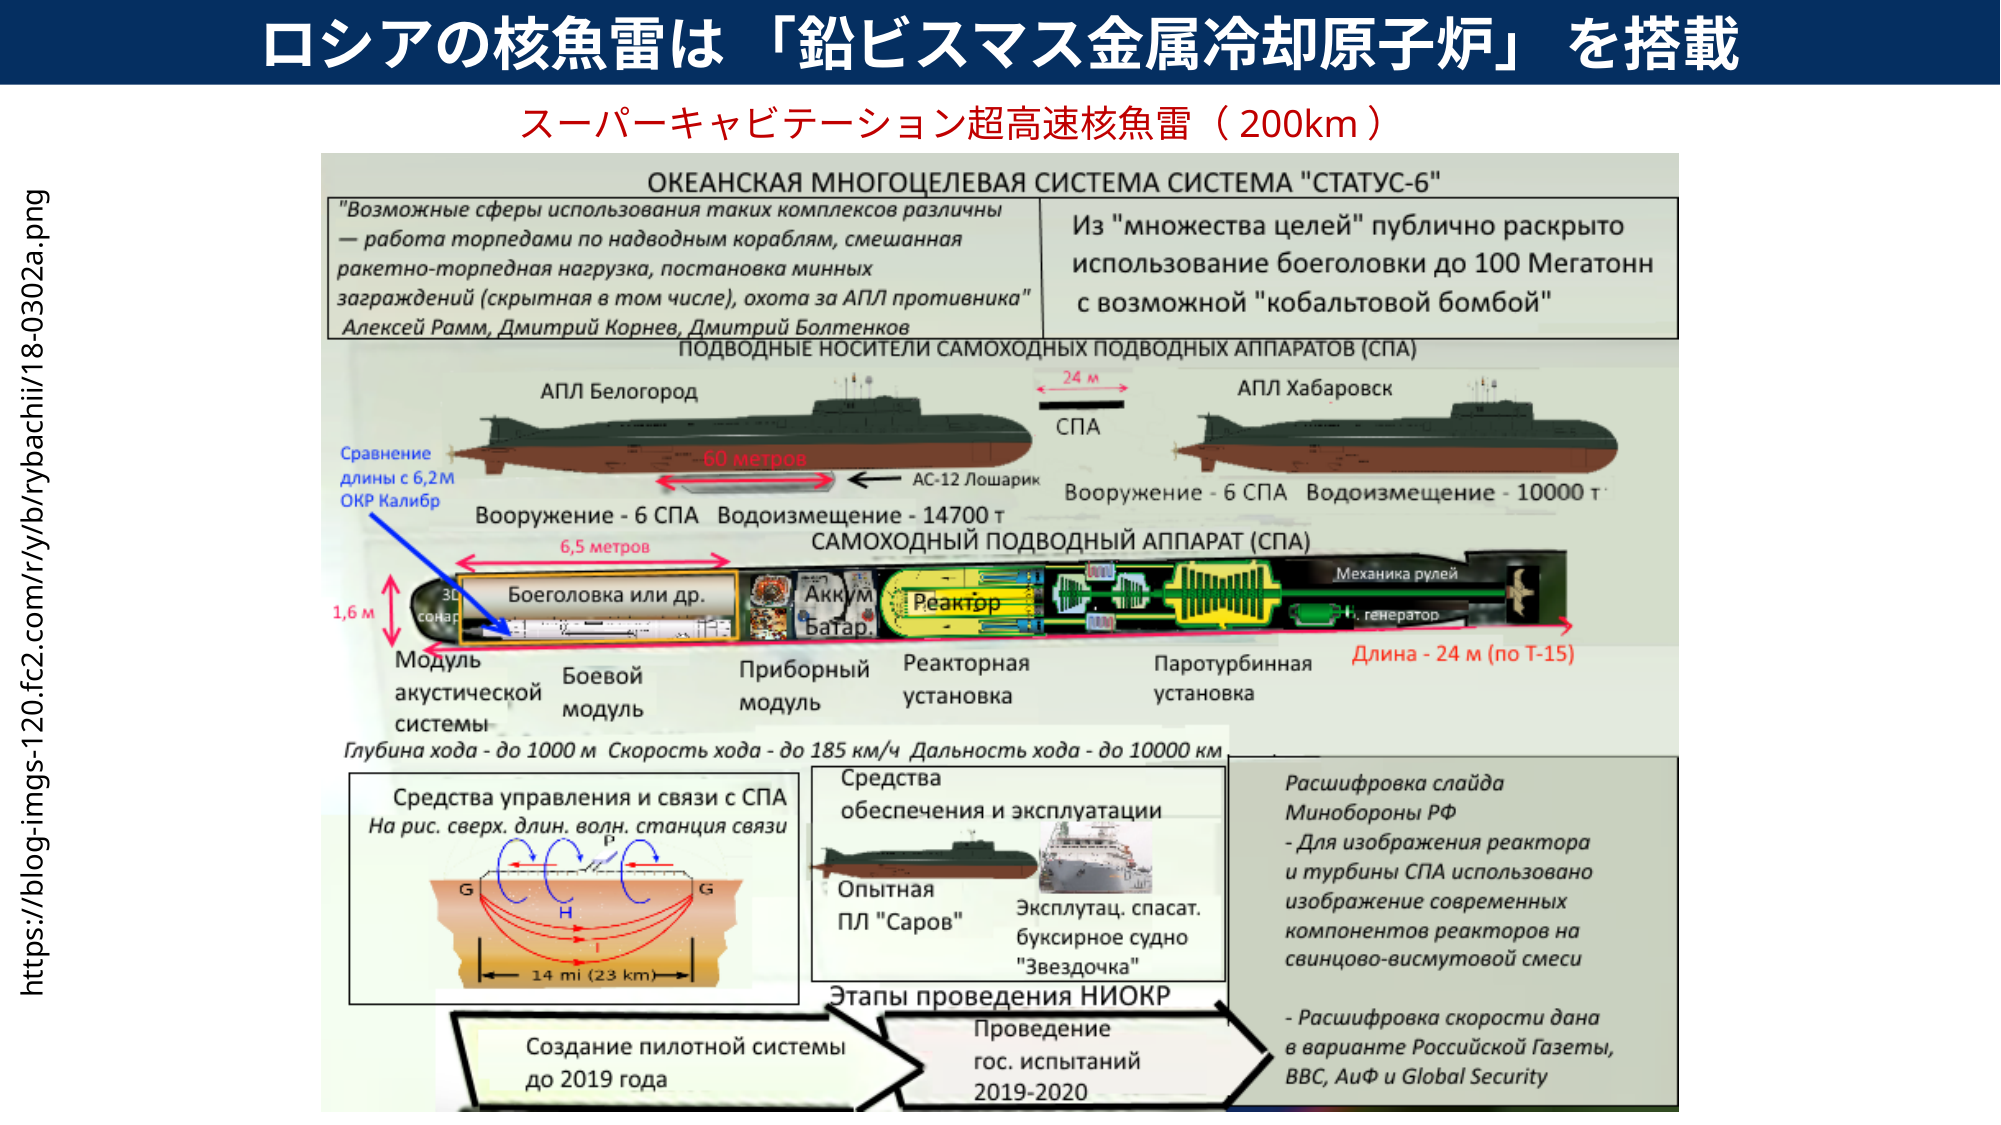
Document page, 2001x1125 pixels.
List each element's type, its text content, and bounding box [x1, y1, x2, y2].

text_box スーパーキャビテーション超高速核魚雷（200km） [271, 92, 1653, 153]
text_box https://blog-imgs-120.fc2.com/r/y/b/rybachii/18-0302a.png [5, 92, 56, 1093]
picture [321, 153, 1679, 1112]
text_box ロシアの核魚雷は 「鉛ビスマス金属冷却原子炉」 を搭載 [0, 0, 2000, 85]
